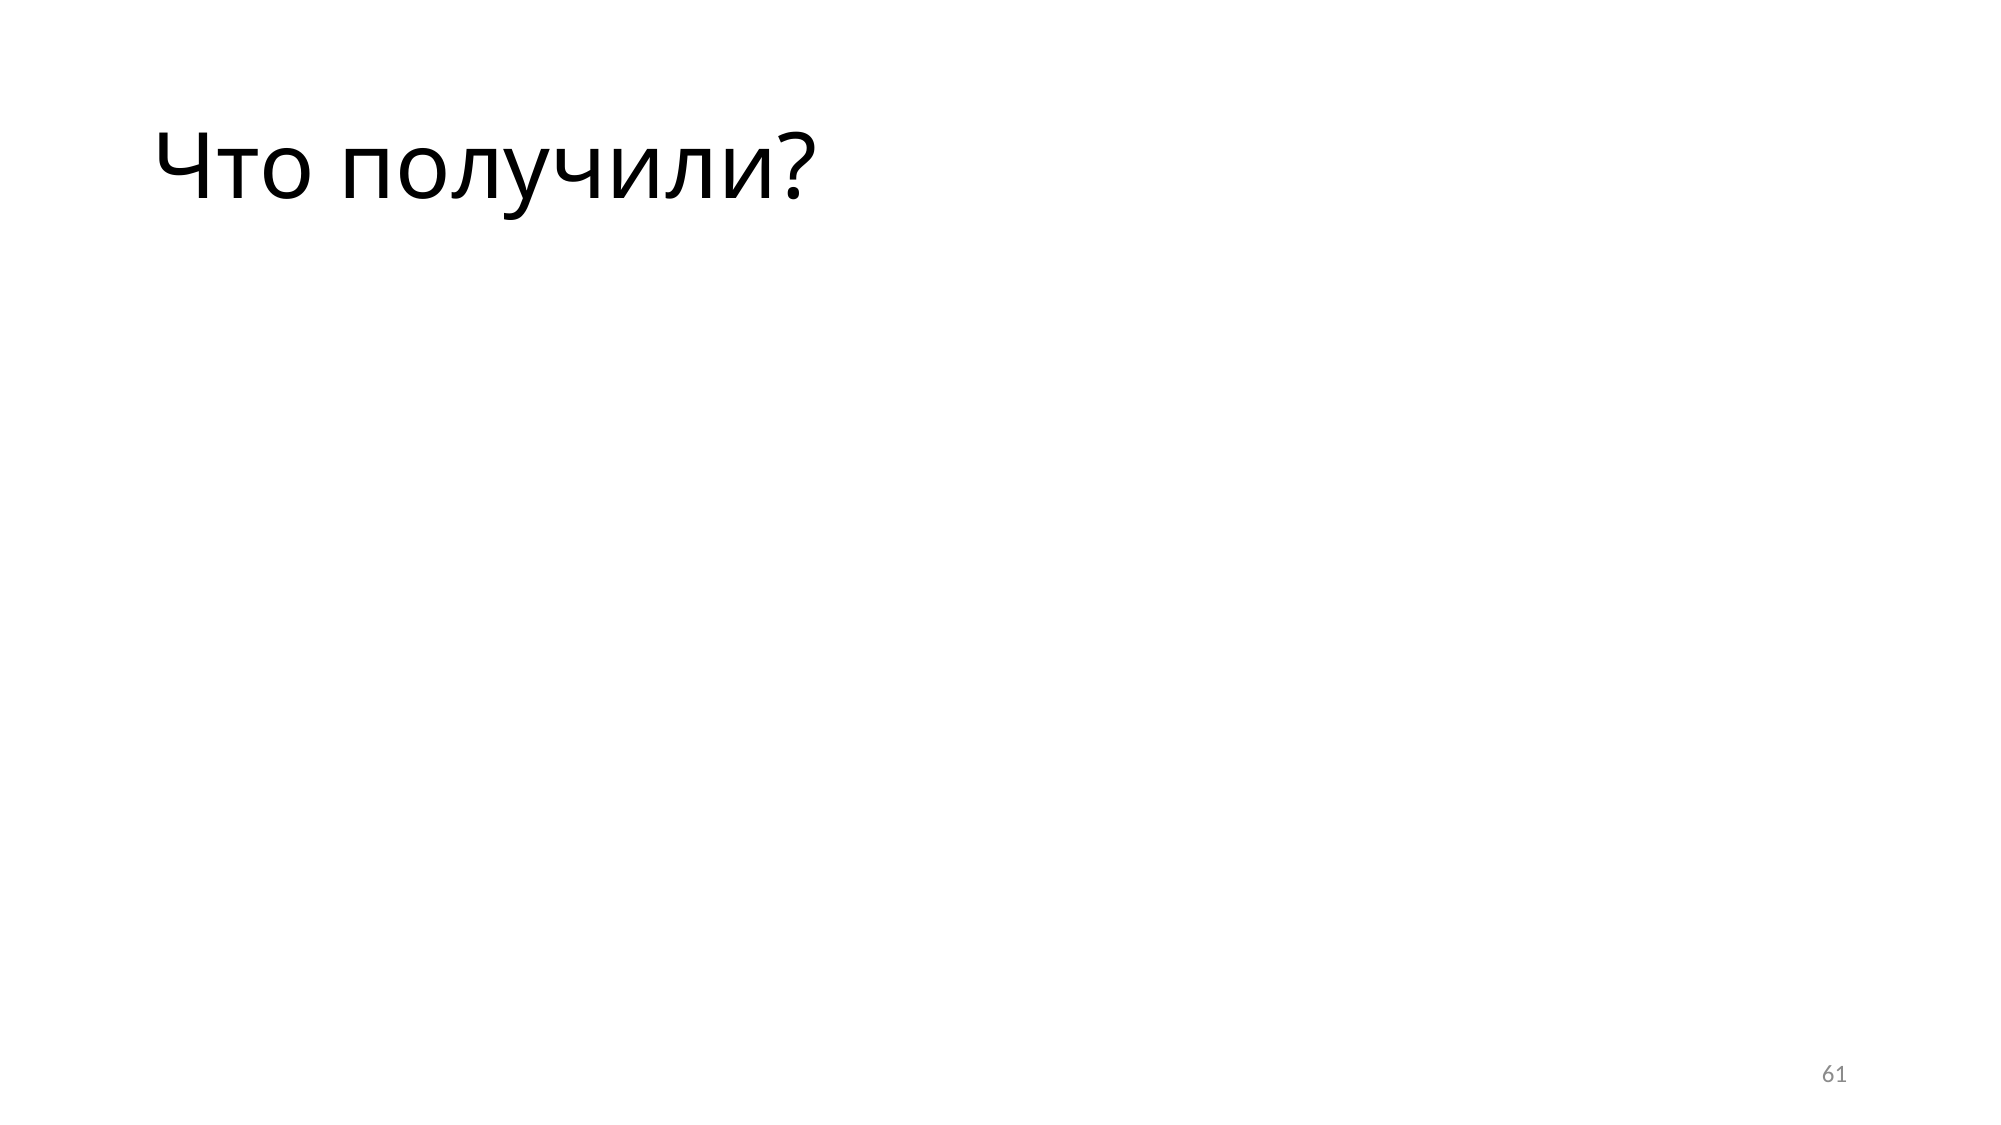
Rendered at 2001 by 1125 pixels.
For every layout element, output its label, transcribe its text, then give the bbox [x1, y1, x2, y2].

title Что получили? [137, 59, 1863, 278]
slide_number 61 [1412, 1042, 1863, 1103]
